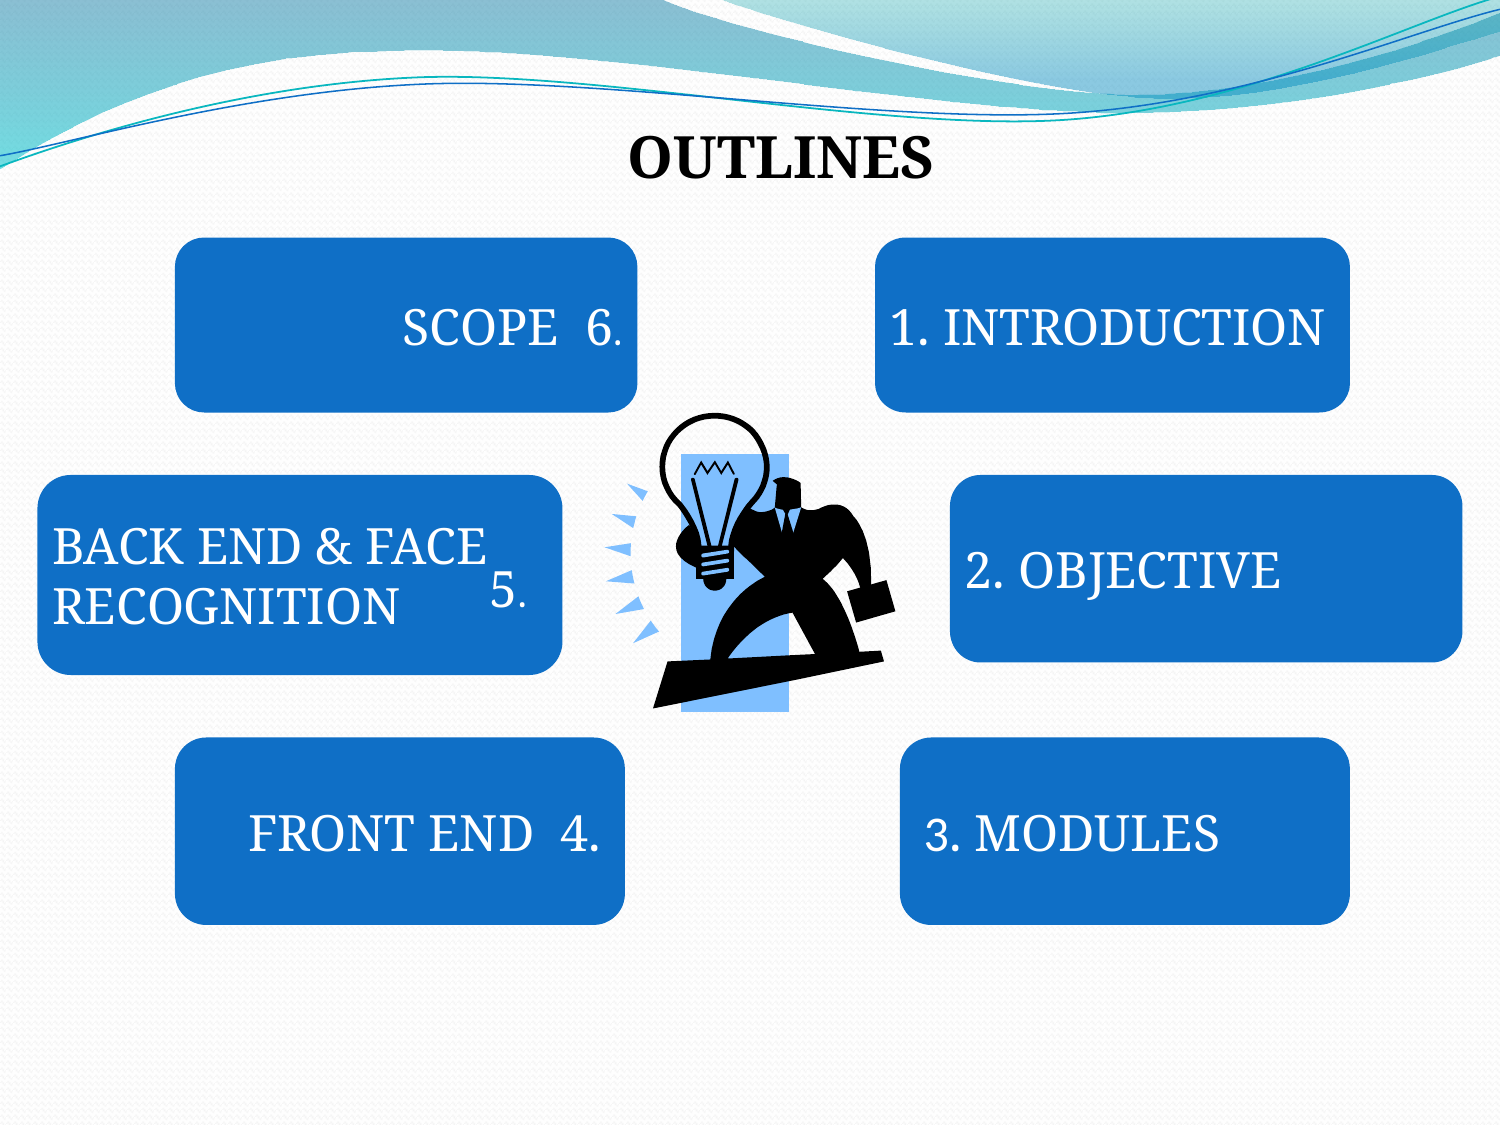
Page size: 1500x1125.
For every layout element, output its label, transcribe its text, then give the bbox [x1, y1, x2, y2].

text_box SCOPE 6. [172, 235, 640, 415]
text_box FRONT END 4. [172, 735, 628, 928]
picture [604, 412, 896, 713]
text_box 1. INTRODUCTION [872, 235, 1353, 415]
text_box 2. OBJECTIVE [947, 472, 1465, 665]
text_box BACK END & FACE RECOGNITION [35, 472, 565, 678]
text_box OUTLINES [312, 112, 1250, 198]
text_box 5. [474, 549, 550, 625]
text_box 3. MODULES [897, 735, 1353, 928]
